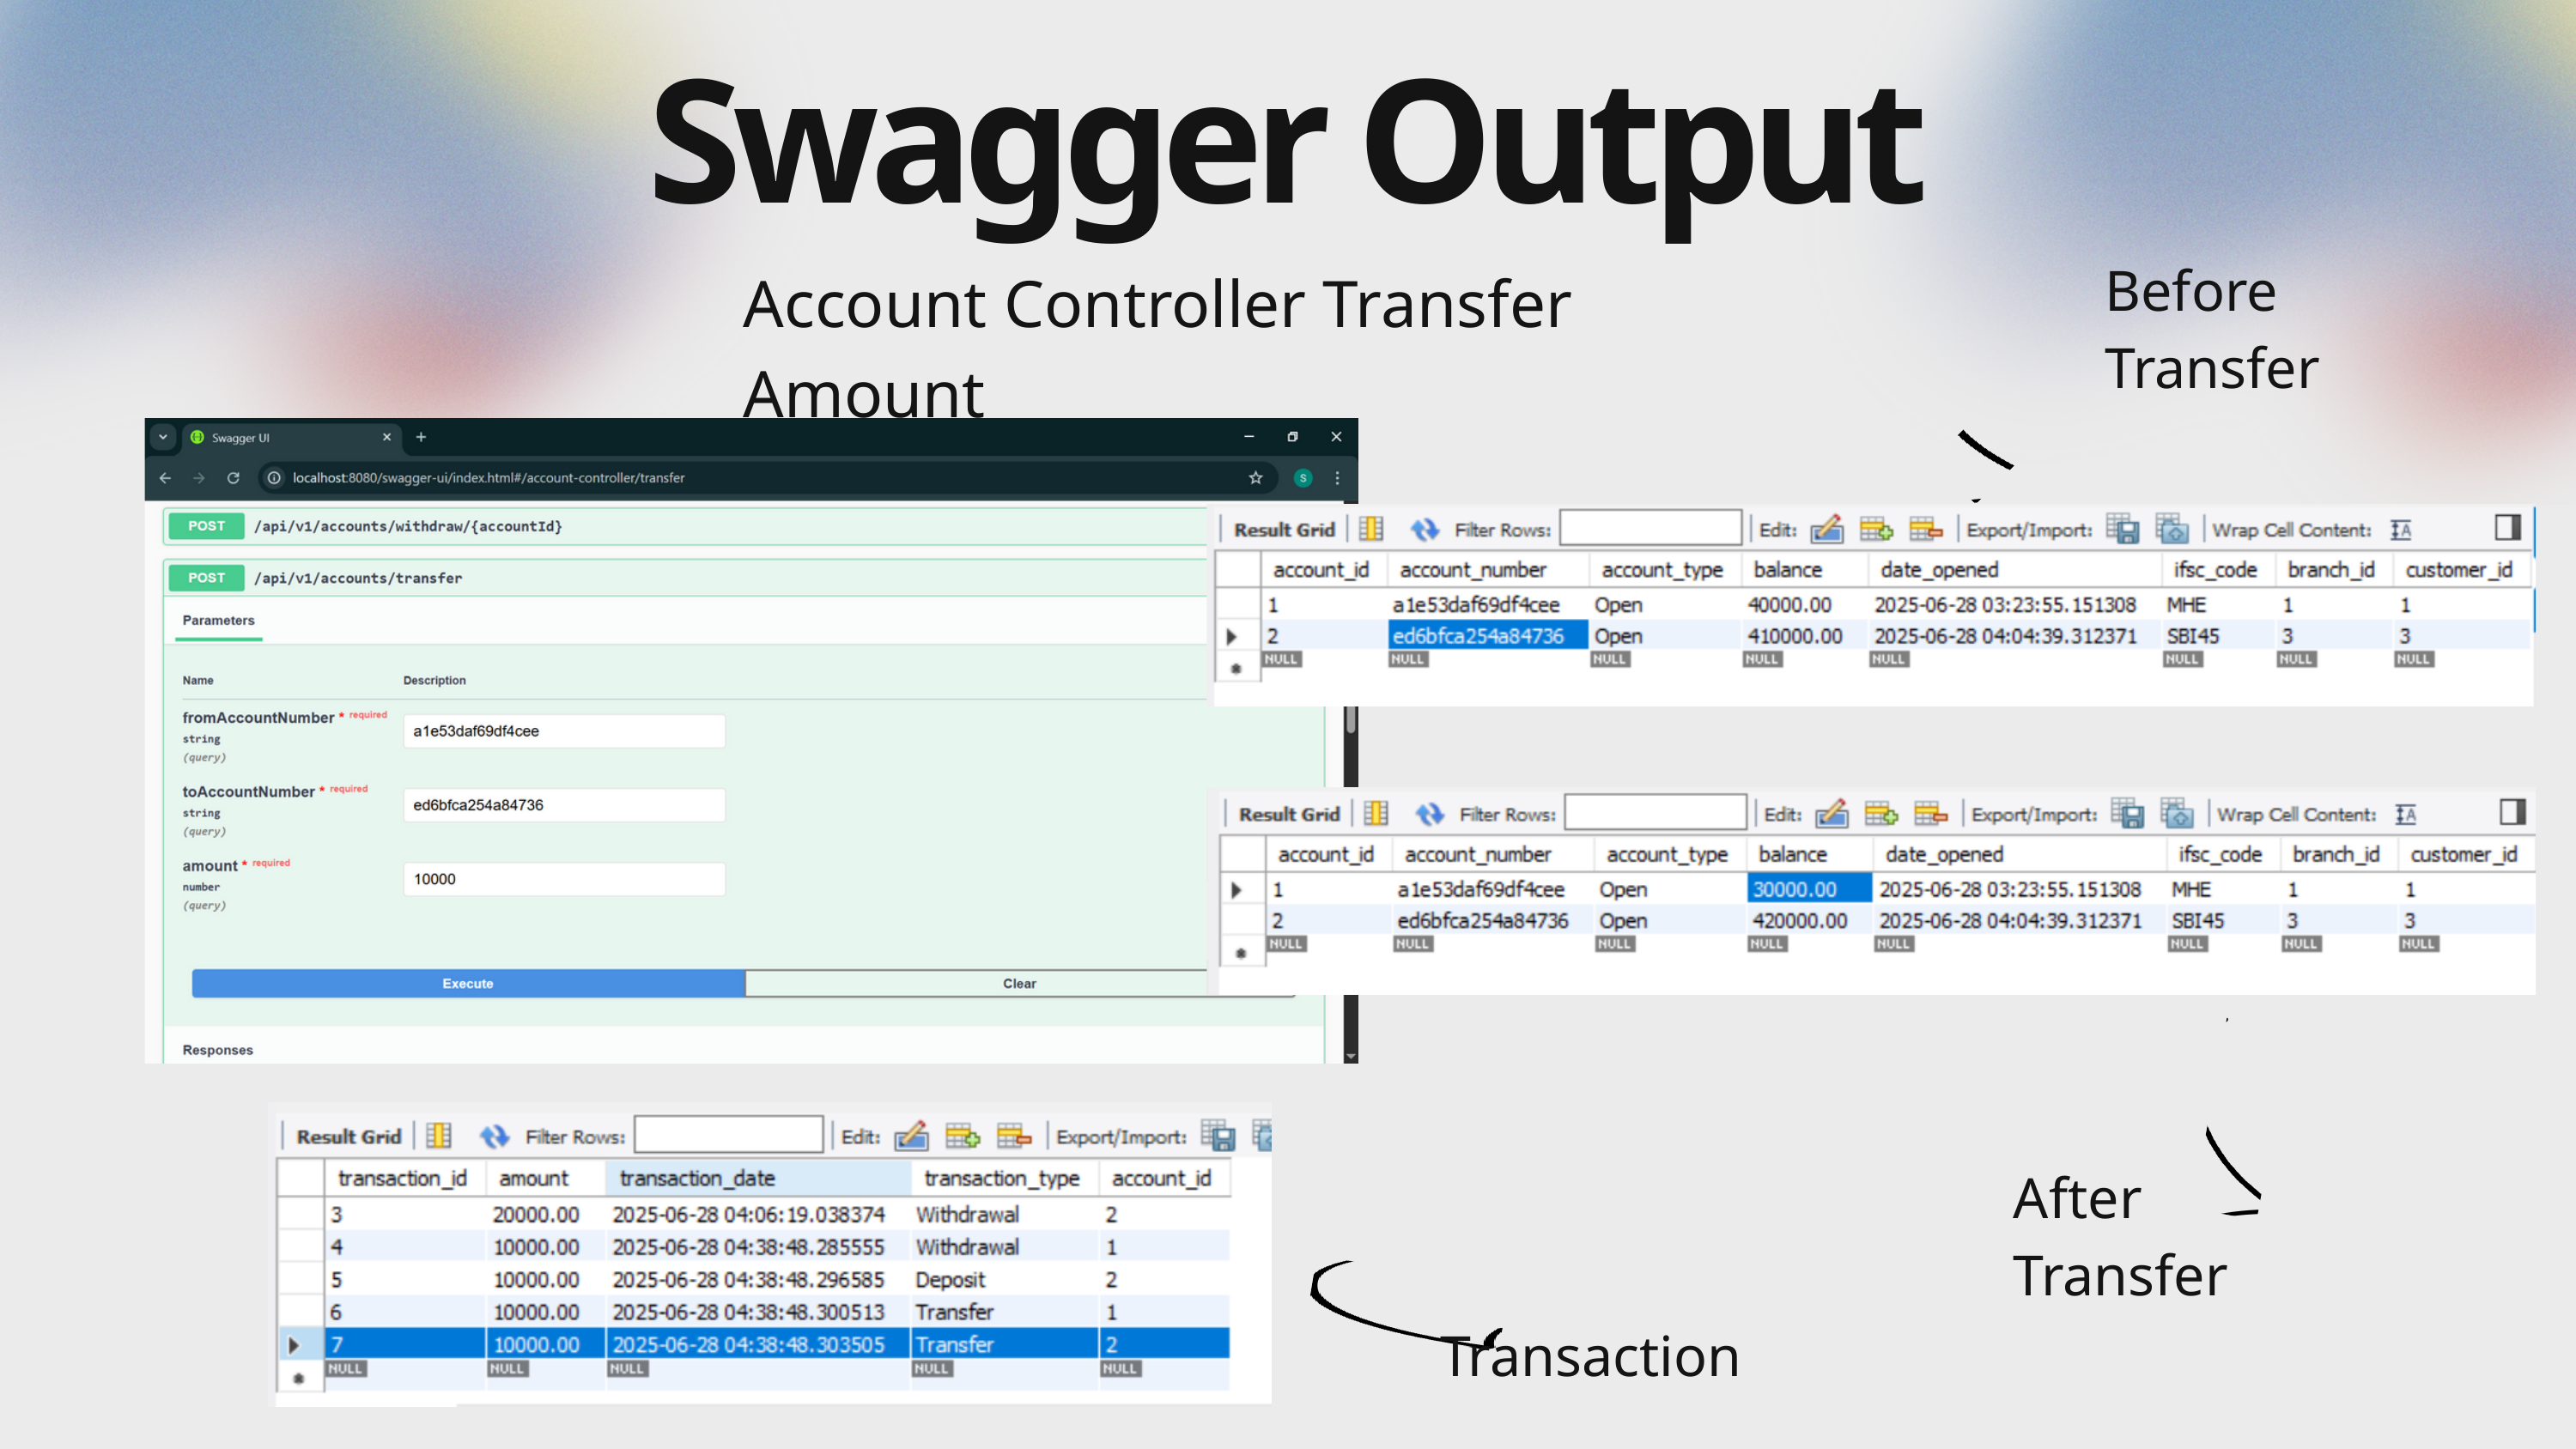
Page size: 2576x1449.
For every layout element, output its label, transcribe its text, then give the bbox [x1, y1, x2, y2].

text_box [1206, 787, 2537, 995]
text_box [144, 418, 1358, 1064]
text_box Transaction [1440, 1309, 1768, 1388]
text_box Account Controller Transfer Amount [743, 251, 1801, 431]
text_box [0, 0, 898, 505]
text_box [2192, 1016, 2292, 1221]
text_box [1932, 330, 2105, 505]
text_box [1677, 0, 2576, 505]
text_box After Transfer [2013, 1152, 2287, 1307]
text_box [1306, 1255, 1510, 1343]
text_box Swagger Output [289, 100, 2287, 238]
text_box [1206, 504, 2537, 706]
text_box [268, 1102, 1273, 1407]
text_box Before Transfer [2105, 244, 2379, 400]
